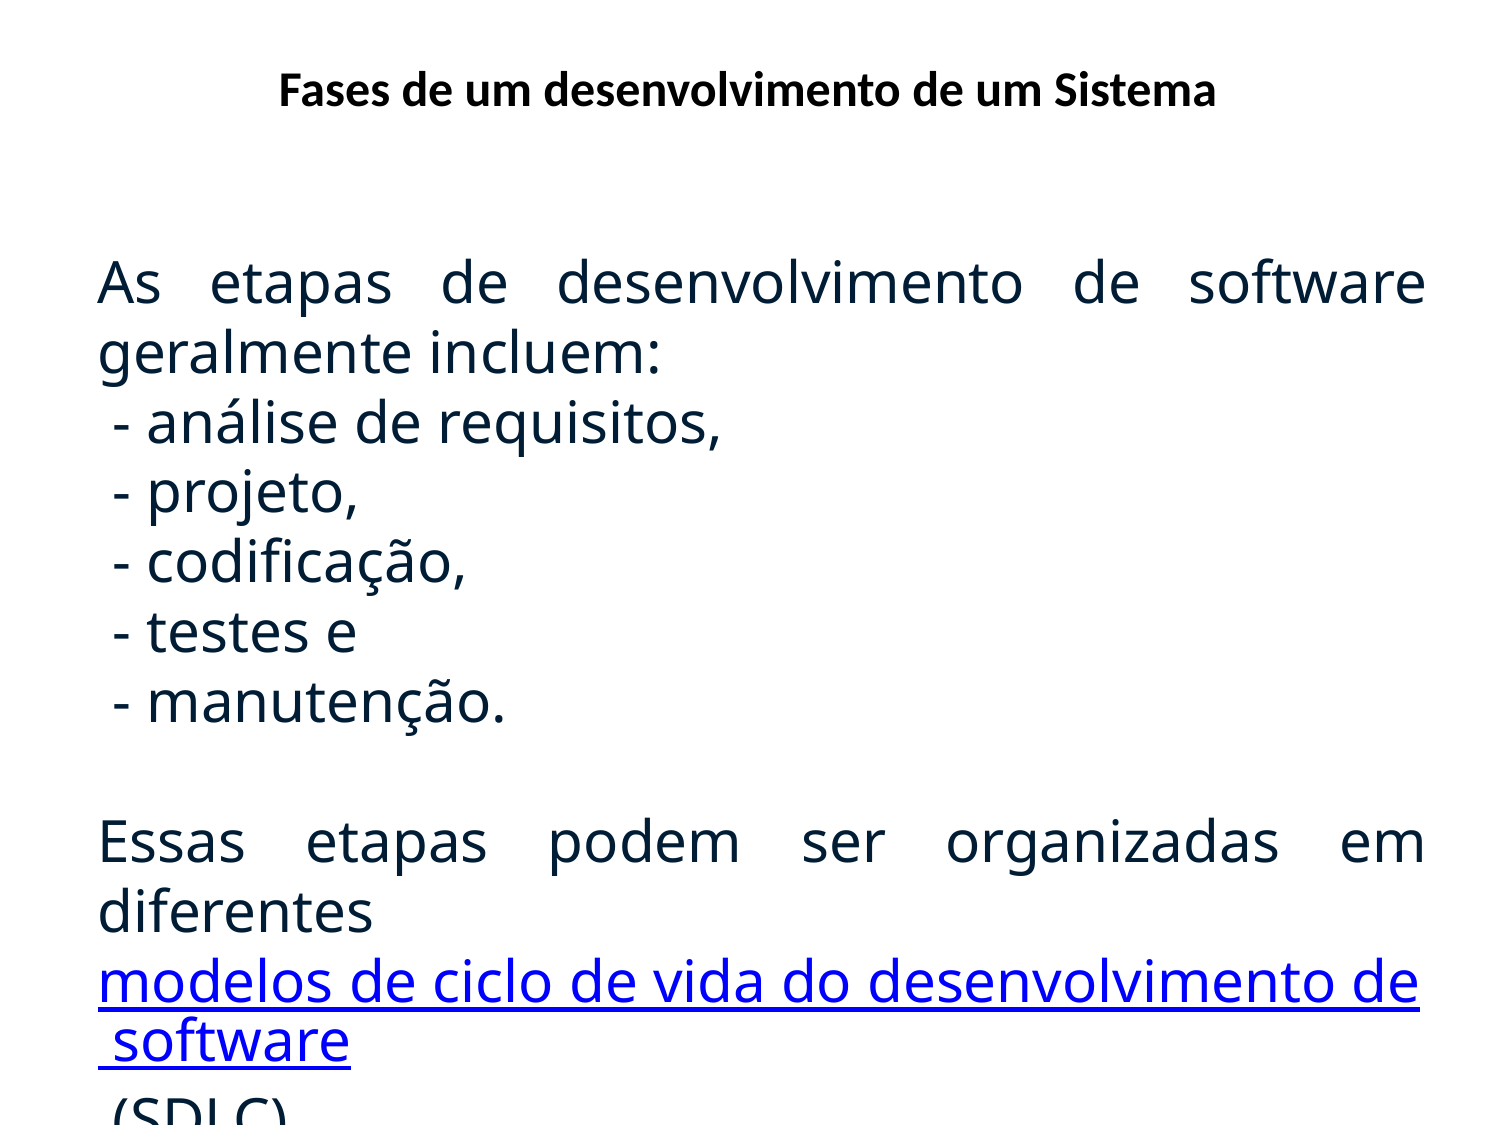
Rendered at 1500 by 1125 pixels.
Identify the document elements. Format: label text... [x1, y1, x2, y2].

text_box Fases de um desenvolvimento de um Sistema [264, 49, 1395, 124]
text_box As etapas de desenvolvimento de software geralmente incluem: - análise de requisitos, - projeto, - codificação, - testes e - manutenção. Essas etapas podem ser organizadas em diferentes modelos de ciclo de vida do desenvolvimento de software (SDLC) [82, 237, 1442, 1102]
